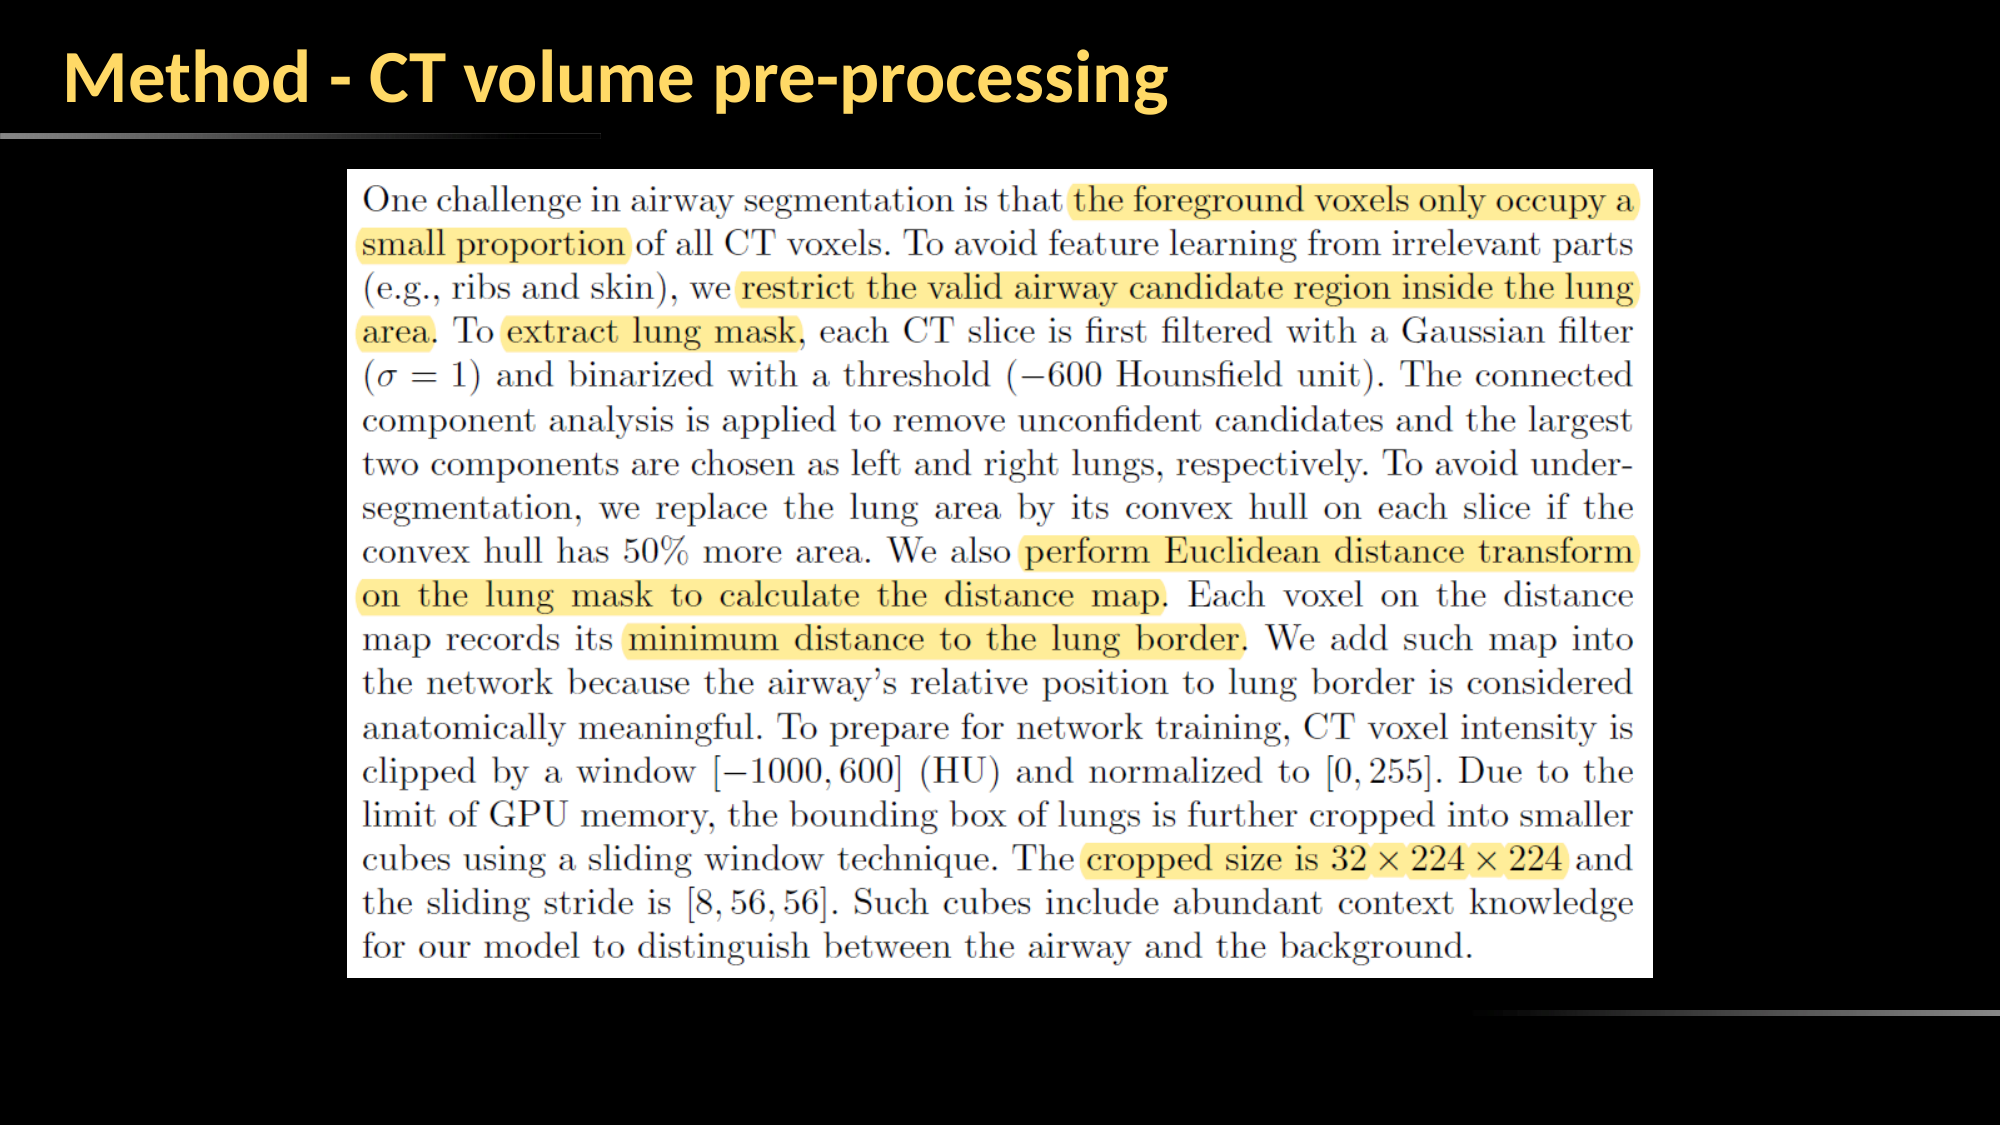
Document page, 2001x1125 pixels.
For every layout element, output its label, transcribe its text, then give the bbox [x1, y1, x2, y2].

picture [1400, 1010, 2000, 1016]
picture [347, 168, 1653, 979]
picture [1, 134, 47, 139]
title Method - CT volume pre-processing [47, 0, 1942, 167]
